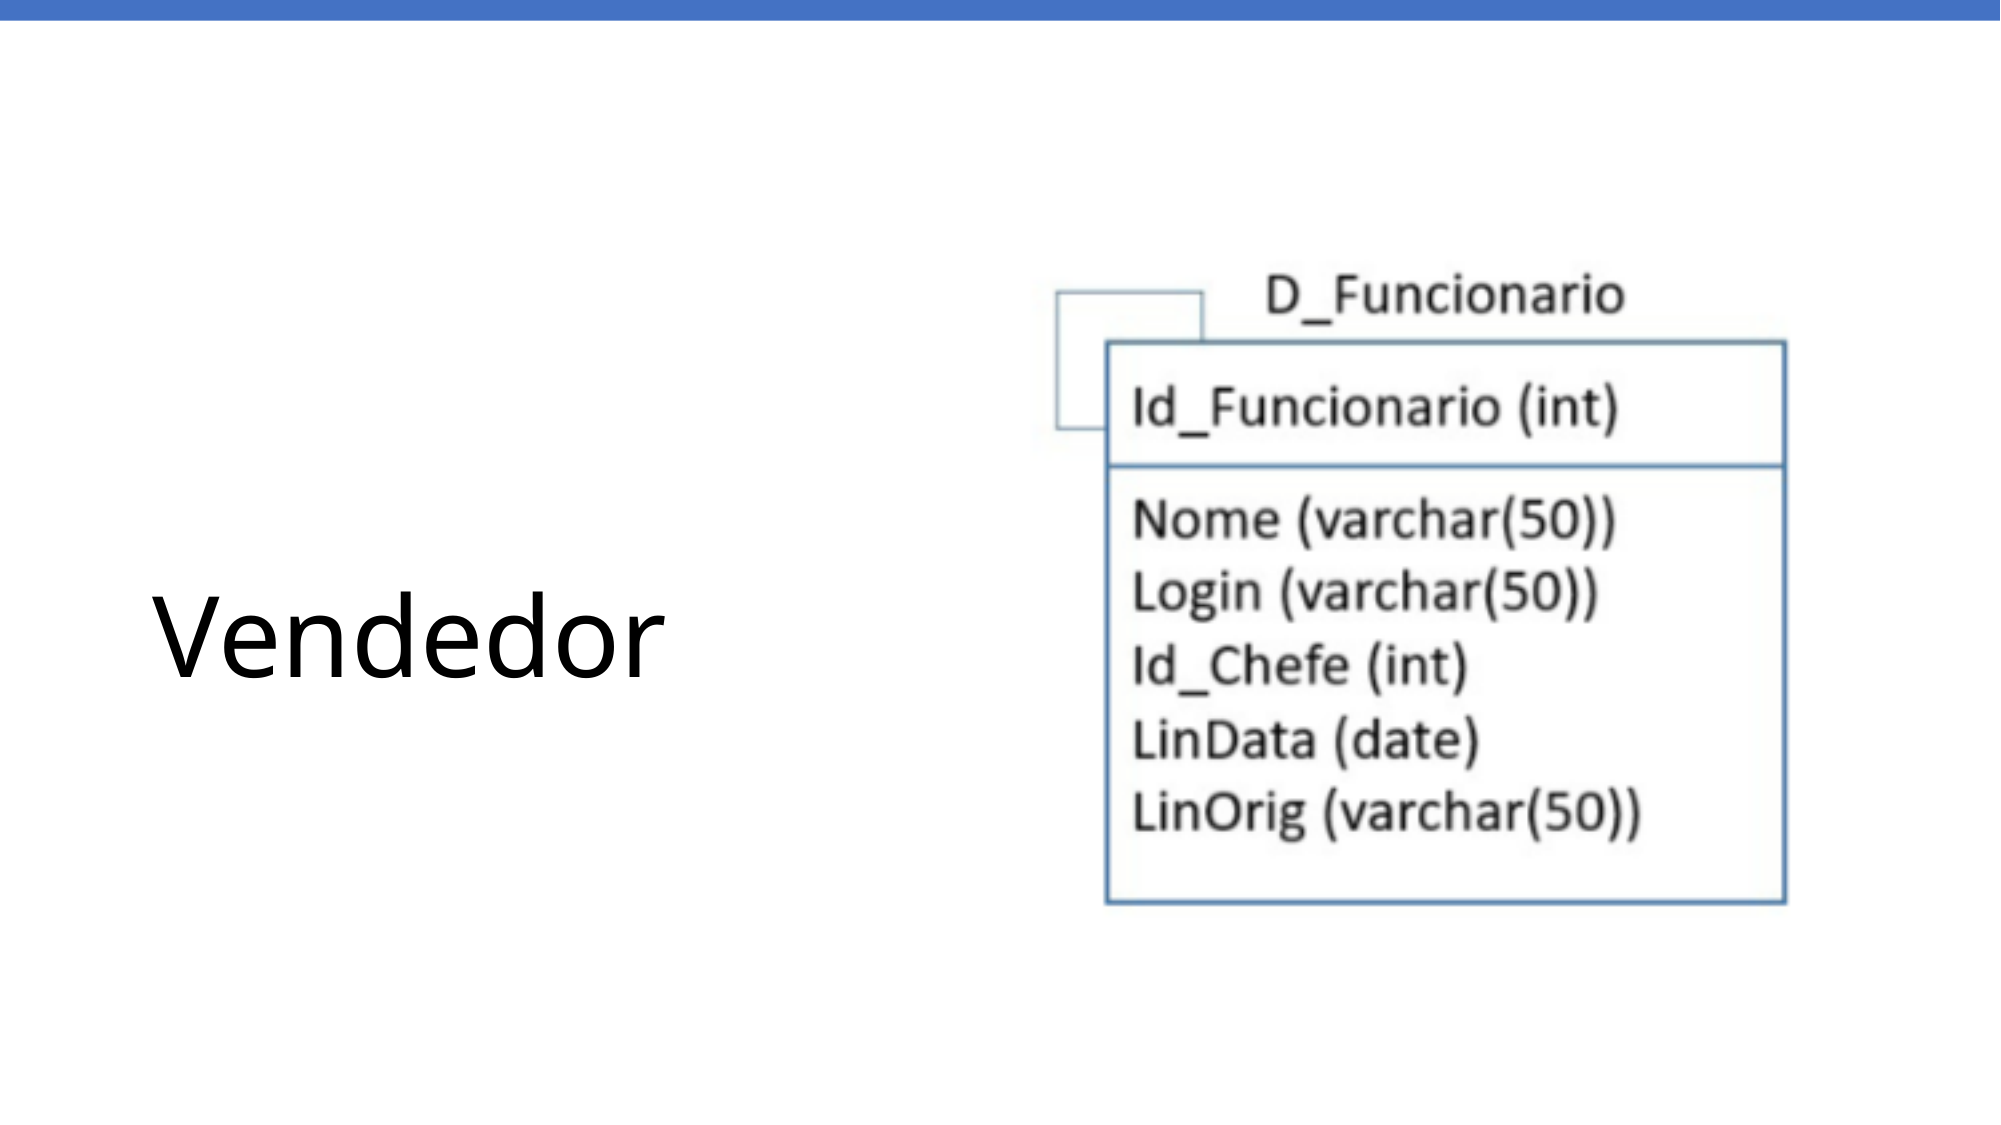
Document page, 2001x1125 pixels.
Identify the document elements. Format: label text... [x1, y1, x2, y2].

text_box [0, 0, 2000, 21]
title Vendedor [138, 95, 757, 710]
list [1019, 250, 1833, 936]
